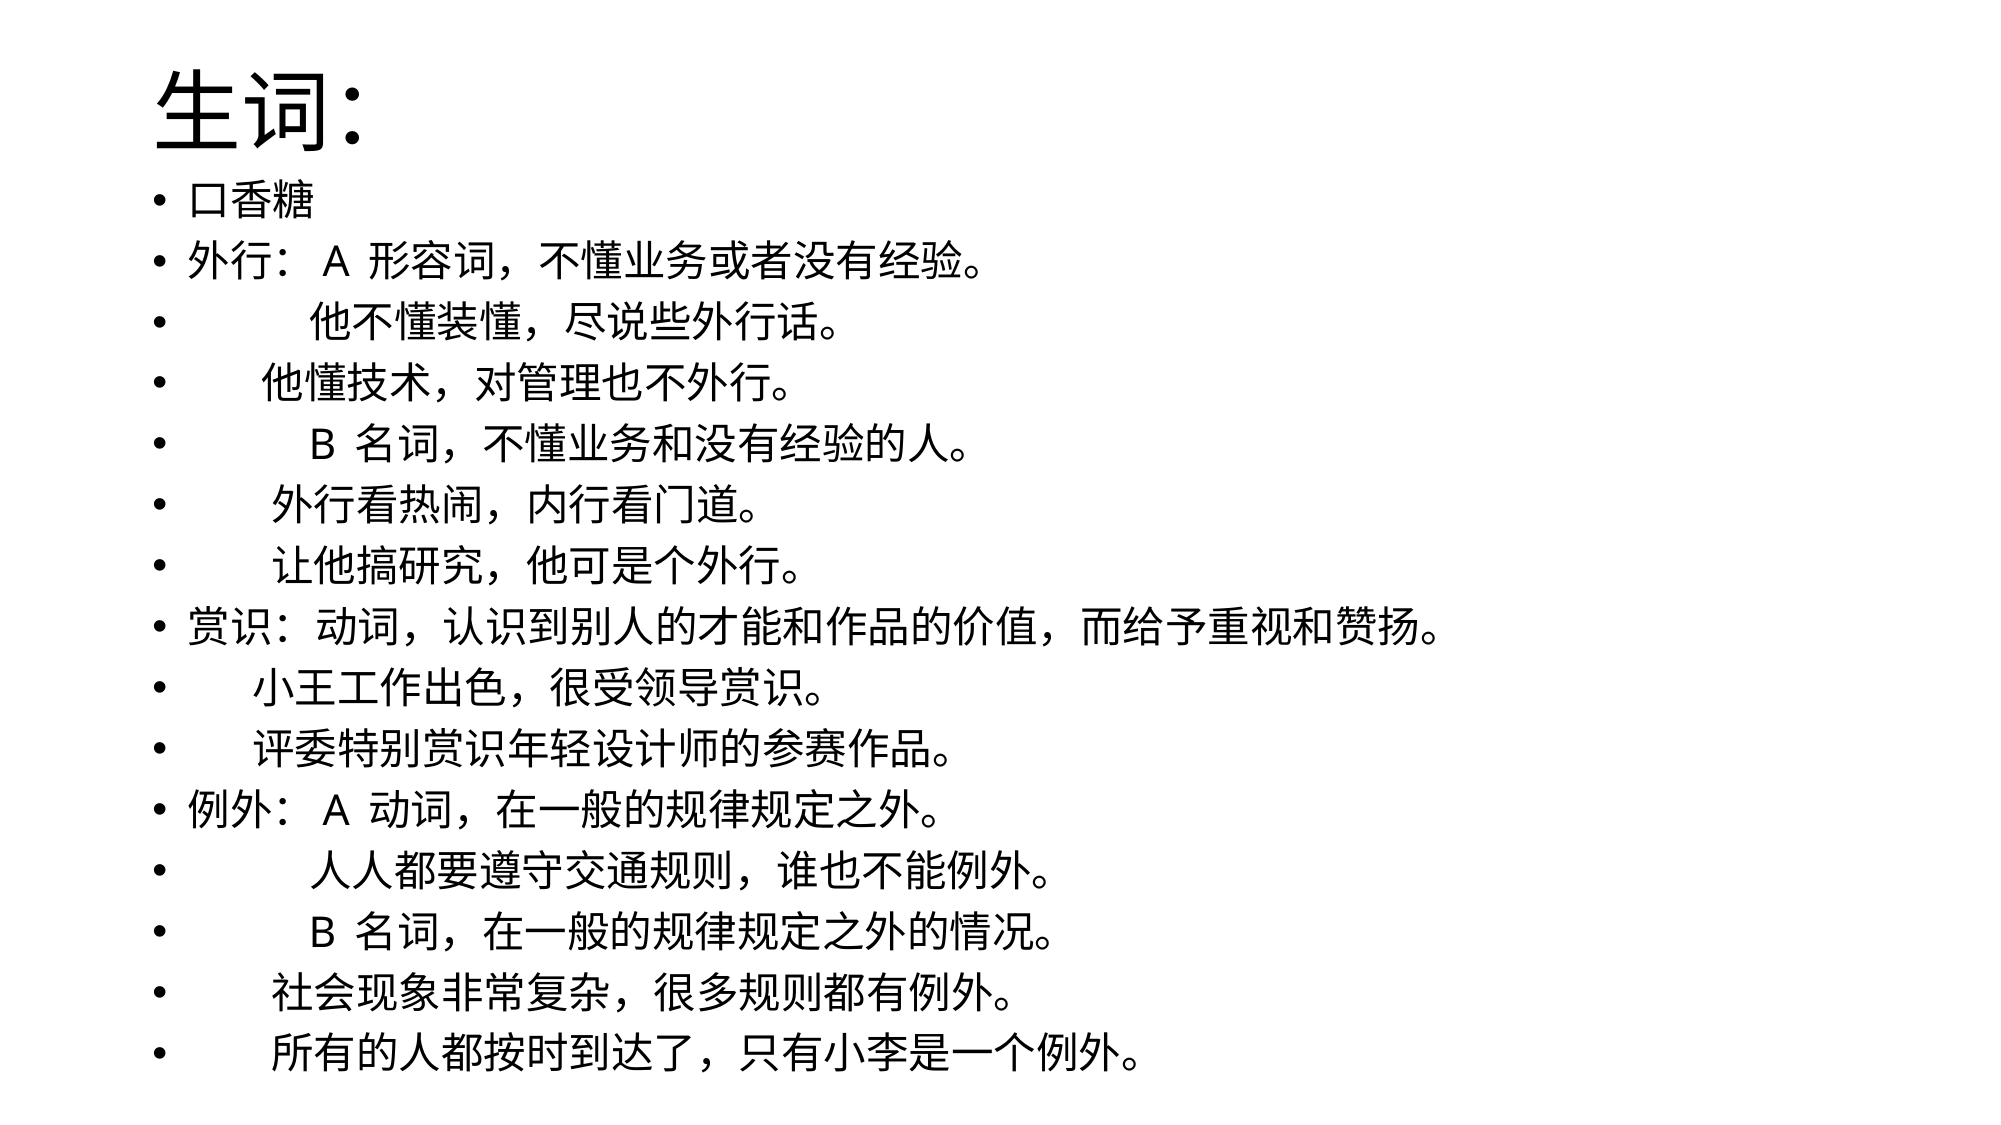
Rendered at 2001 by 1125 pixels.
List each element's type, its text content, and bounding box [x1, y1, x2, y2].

list 口香糖 外行：A 形容词，不懂业务或者没有经验。 他不懂装懂，尽说些外行话。 他懂技术，对管理也不外行。 B 名词，不懂业务和没有经验的人。 外行看热闹，内行看门道。 让他搞研究，他可是个外行。 赏识：动词，认识到别人的才能和作品的价值，而给予重视和赞扬。 小王工作出色，很受领导赏识。 评委特别赏识年轻设计师的参赛作品。 例外：A 动词，在一般的规律规定之外。 人人都要遵守交通规则，谁也不能例外。 B 名词，在一般的规律规定之外的情况。 社会现象非常复杂，很多规则都有例外。 所有的人都按时到达了，只有小李是一个例外。 [137, 171, 1863, 1089]
title 生词： [137, 59, 1863, 171]
